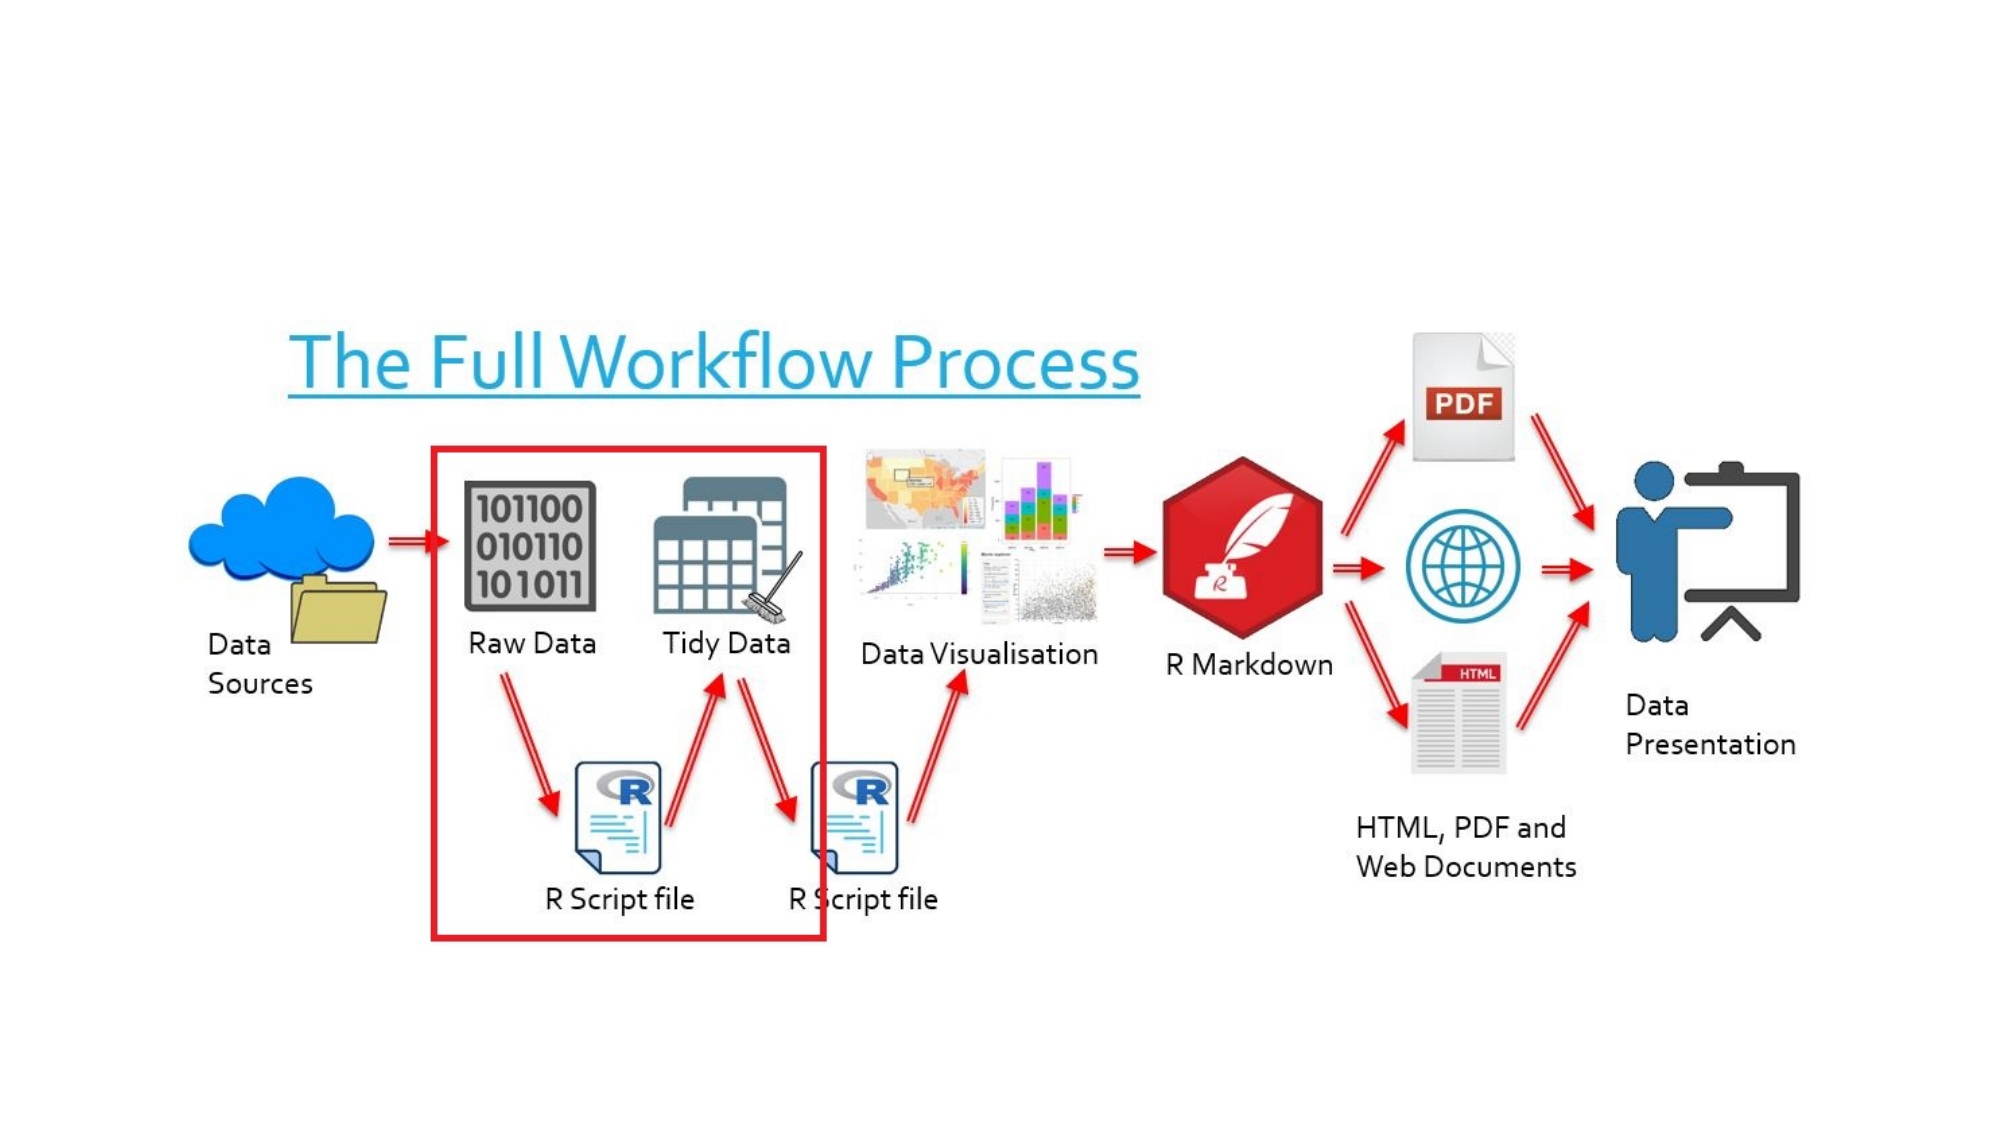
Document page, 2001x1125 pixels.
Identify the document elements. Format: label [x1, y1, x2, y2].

picture [183, 299, 1817, 1002]
